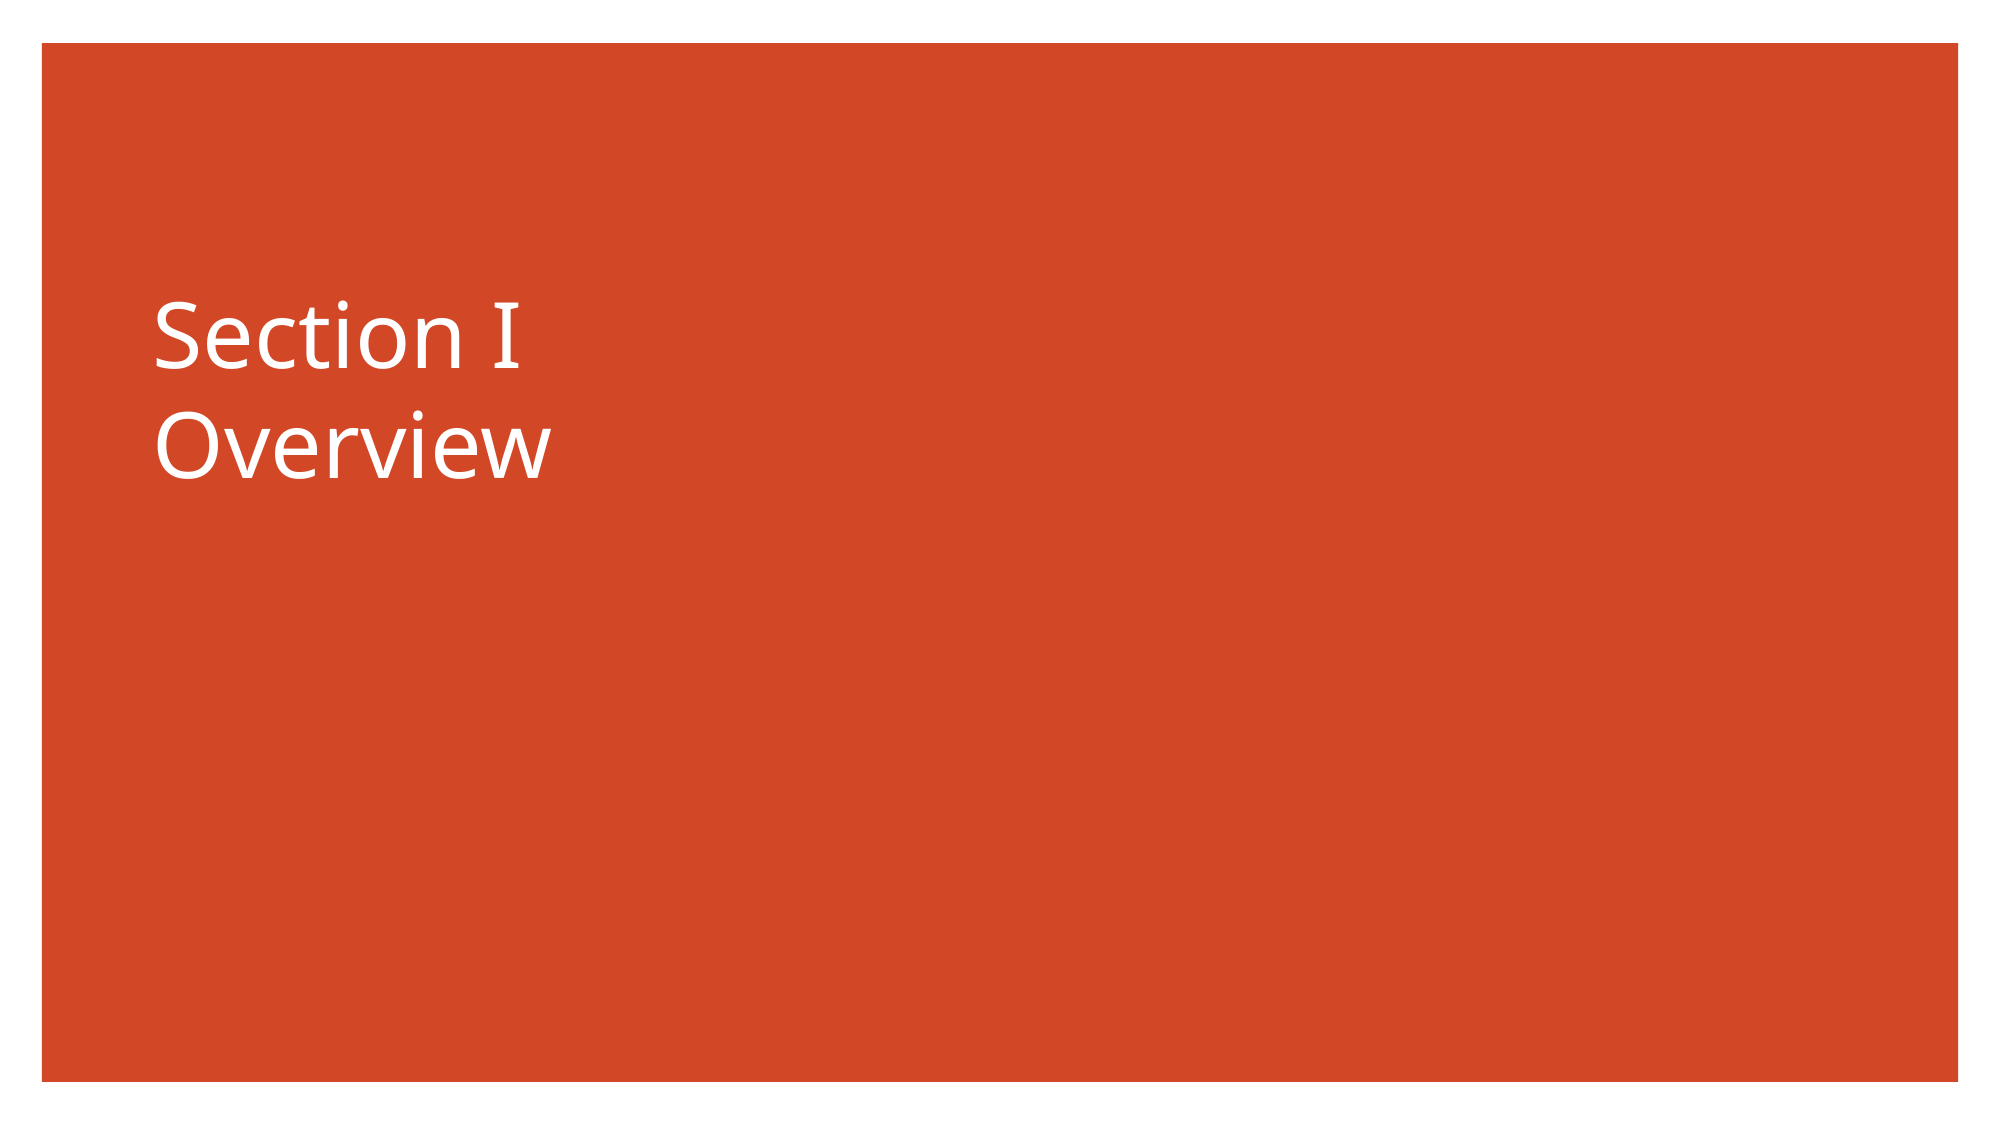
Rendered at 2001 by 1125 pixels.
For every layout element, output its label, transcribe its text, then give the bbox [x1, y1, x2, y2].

title Section I Overview [137, 190, 1863, 583]
